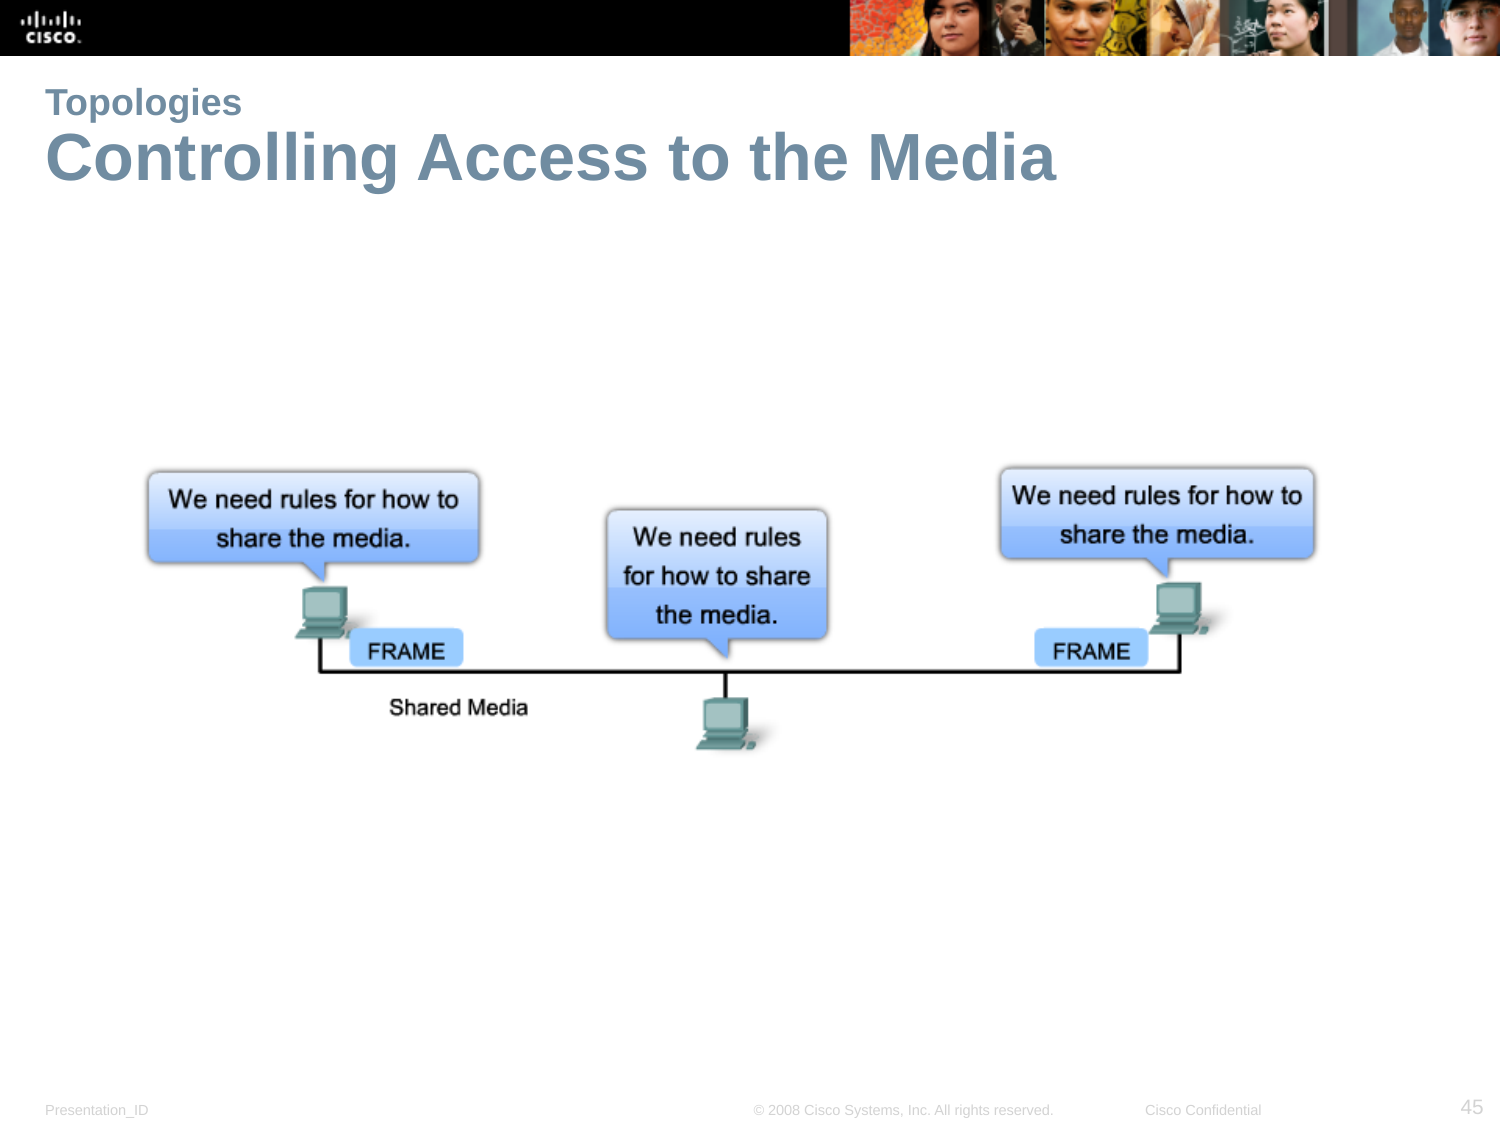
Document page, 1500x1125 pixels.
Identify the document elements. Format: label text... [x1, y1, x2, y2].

title Topologies Controlling Access to the Media [31, 64, 1471, 203]
picture [107, 415, 1393, 773]
picture [0, 0, 1500, 56]
